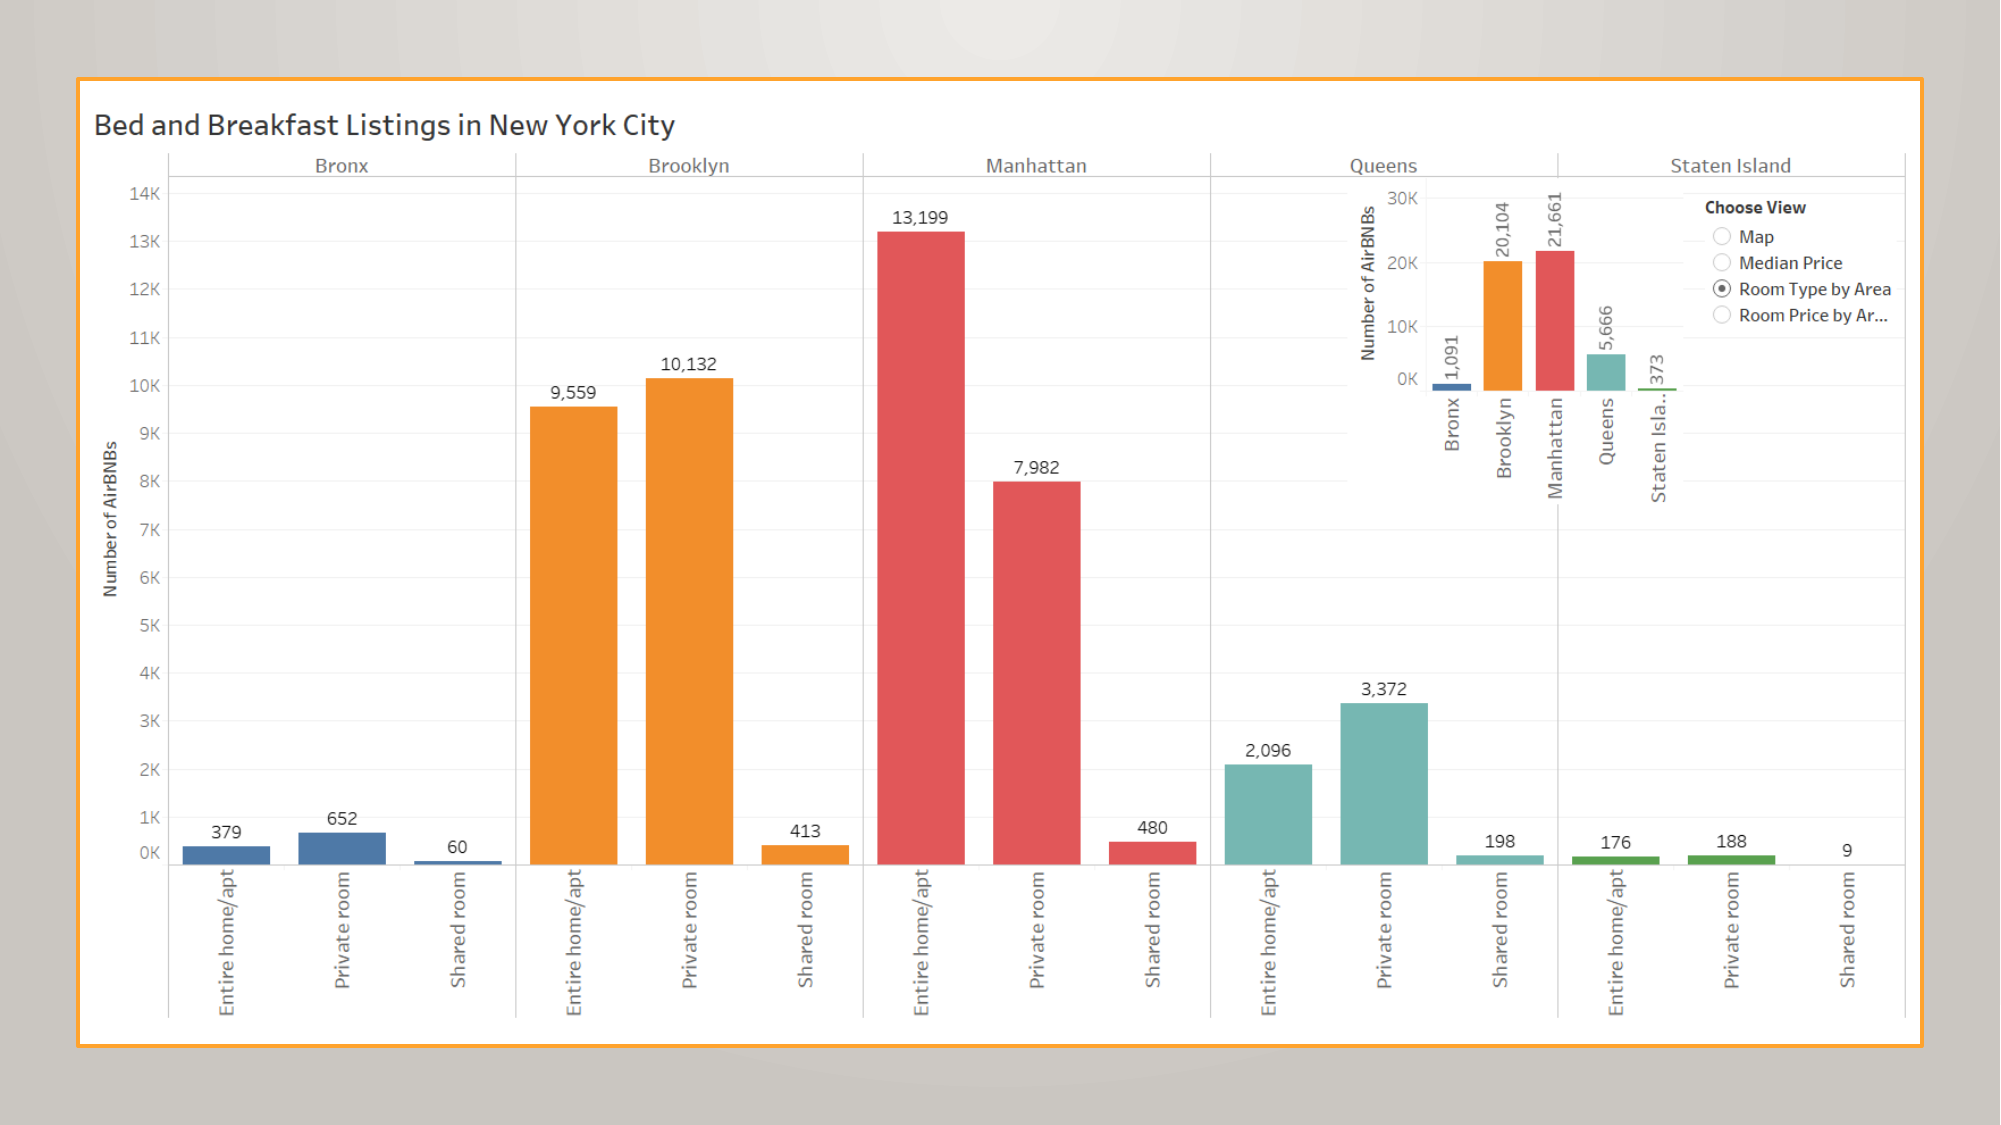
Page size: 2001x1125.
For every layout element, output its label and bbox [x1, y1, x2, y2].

picture [0, 1006, 2000, 1125]
text_box [77, 77, 1923, 1004]
text_box [0, 0, 2000, 1004]
list [84, 101, 1915, 1027]
